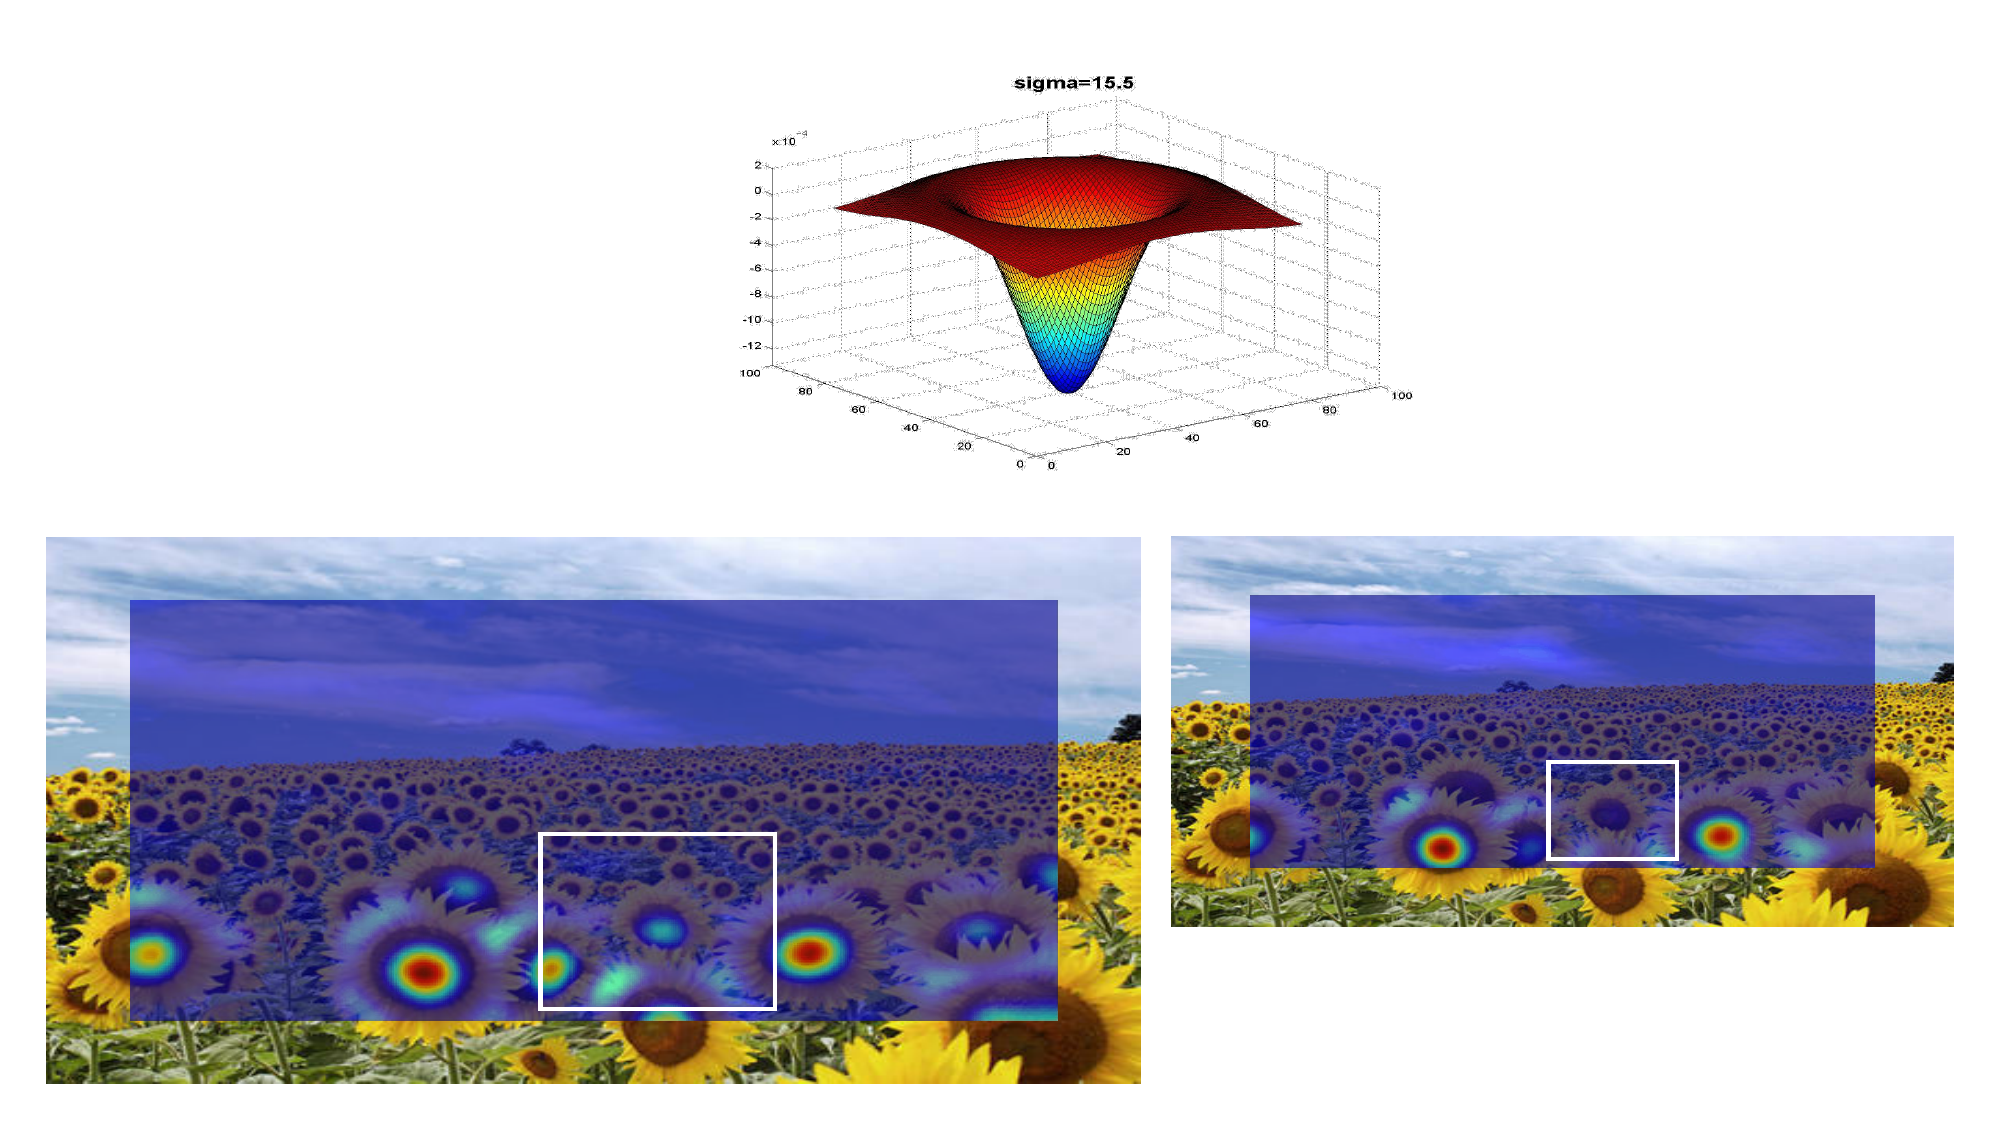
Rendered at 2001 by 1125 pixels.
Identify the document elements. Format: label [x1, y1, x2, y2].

picture [46, 537, 1141, 1084]
picture [671, 63, 1454, 504]
picture [1171, 536, 1954, 927]
